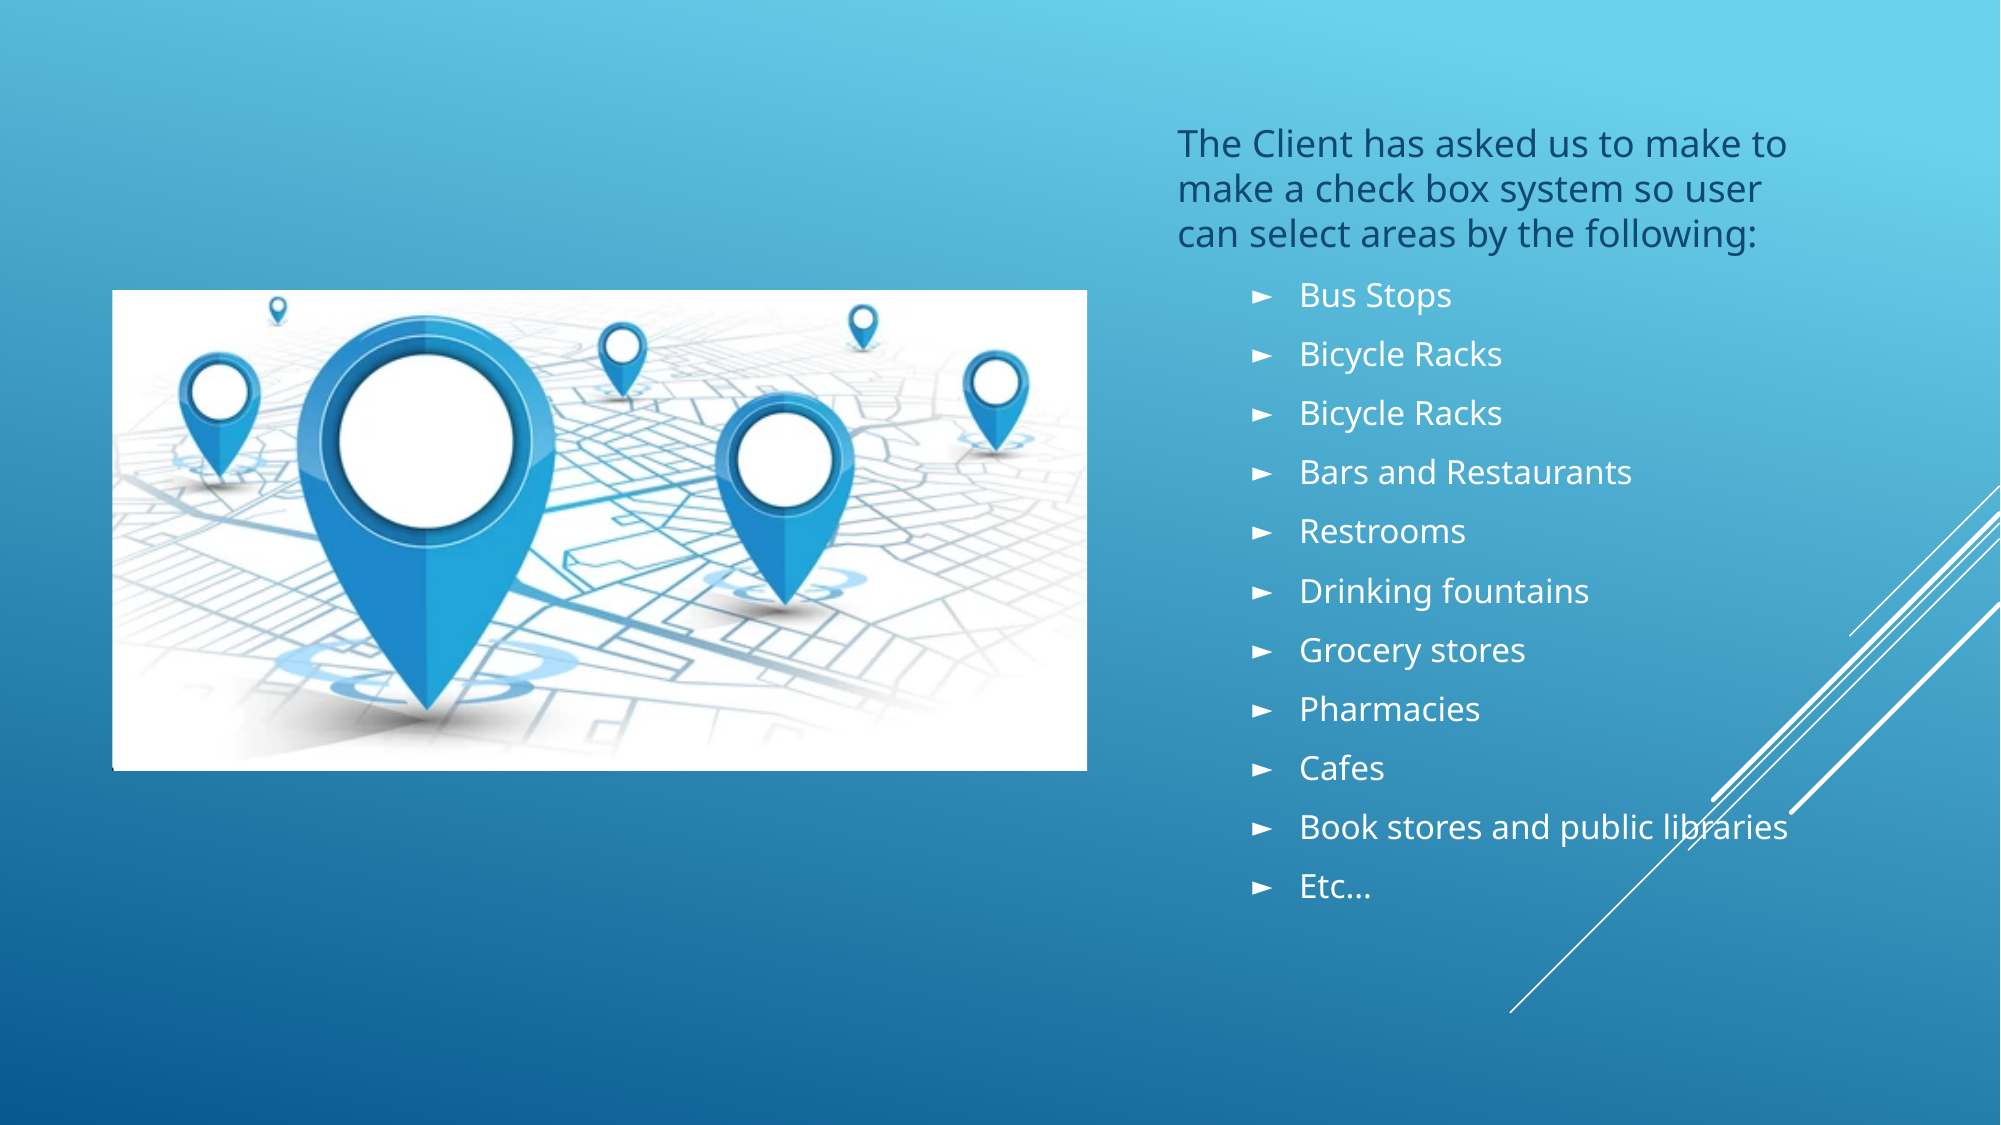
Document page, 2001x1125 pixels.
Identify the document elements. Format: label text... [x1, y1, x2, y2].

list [111, 290, 1088, 772]
list The Client has asked us to make to make a check box system so user can select areas by the following: Bus Stops Bicycle Racks Bicycle Racks Bars and Restaurants Restrooms Drinking fountains Grocery stores Pharmacies Cafes Book stores and public libraries Etc… [1162, 112, 1833, 984]
